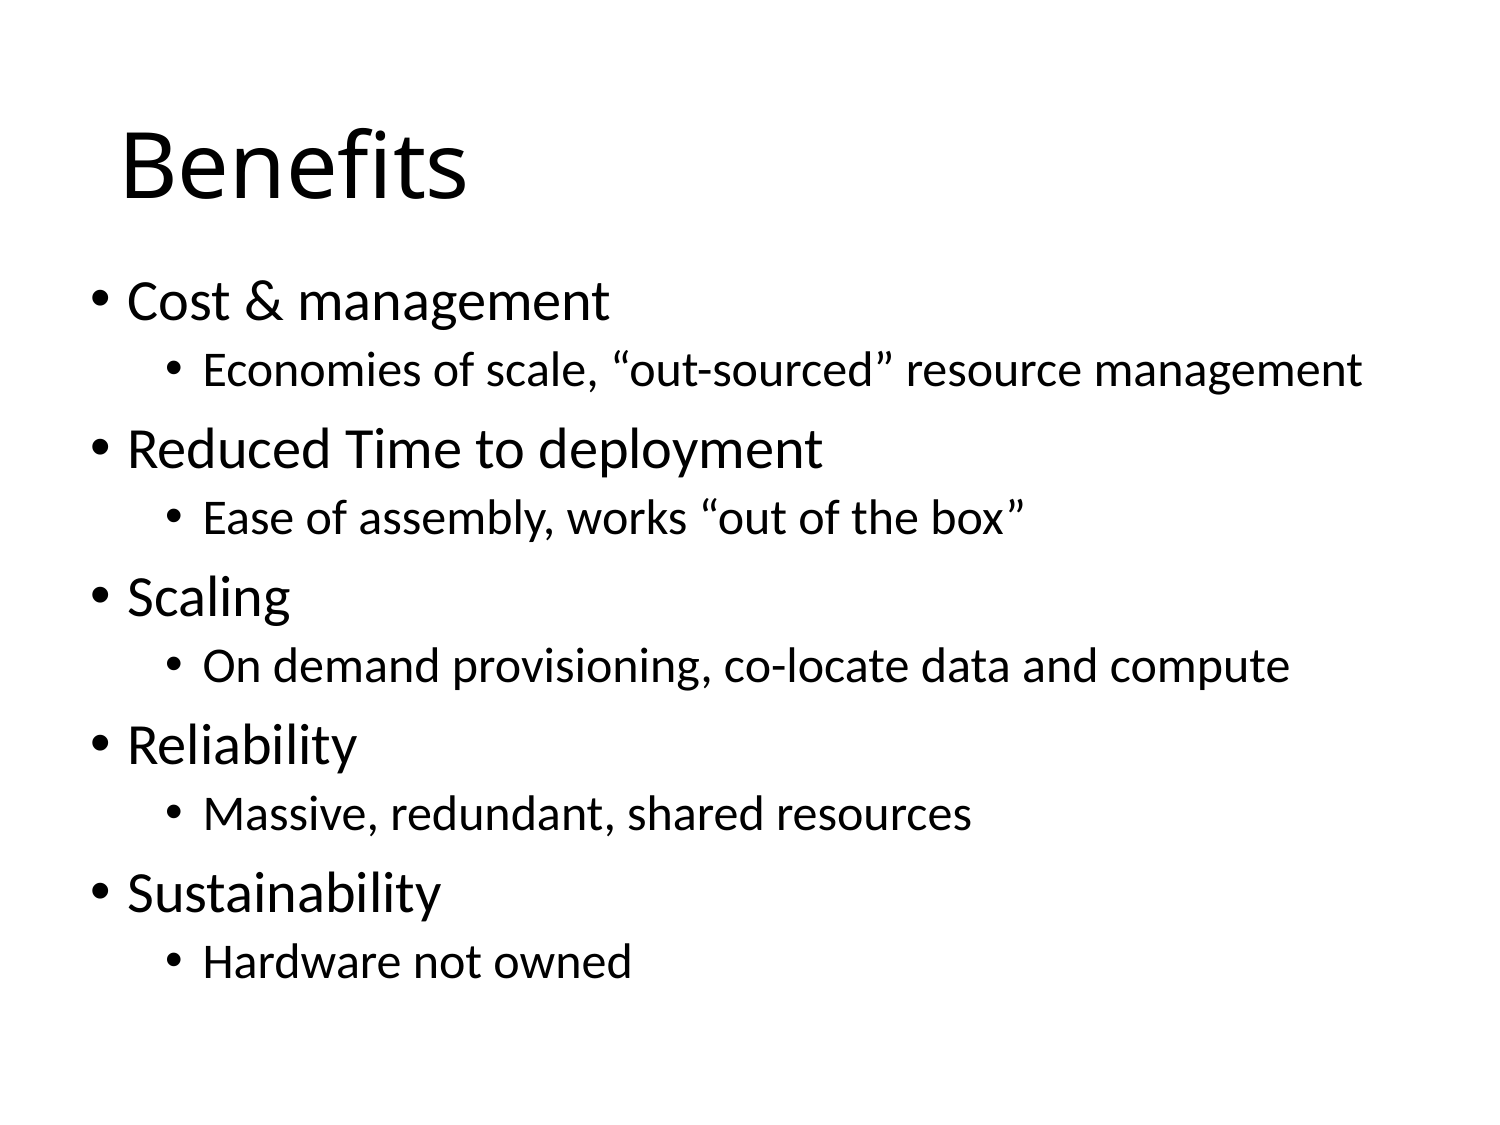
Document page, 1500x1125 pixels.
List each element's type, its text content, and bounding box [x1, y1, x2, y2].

list Cost & management Economies of scale, “out-sourced” resource management Reduced Time to deployment Ease of assembly, works “out of the box” Scaling On demand provisioning, co-locate data and compute Reliability Massive, redundant, shared resources Sustainability Hardware not owned [75, 262, 1425, 1038]
title Benefits [103, 59, 1397, 262]
